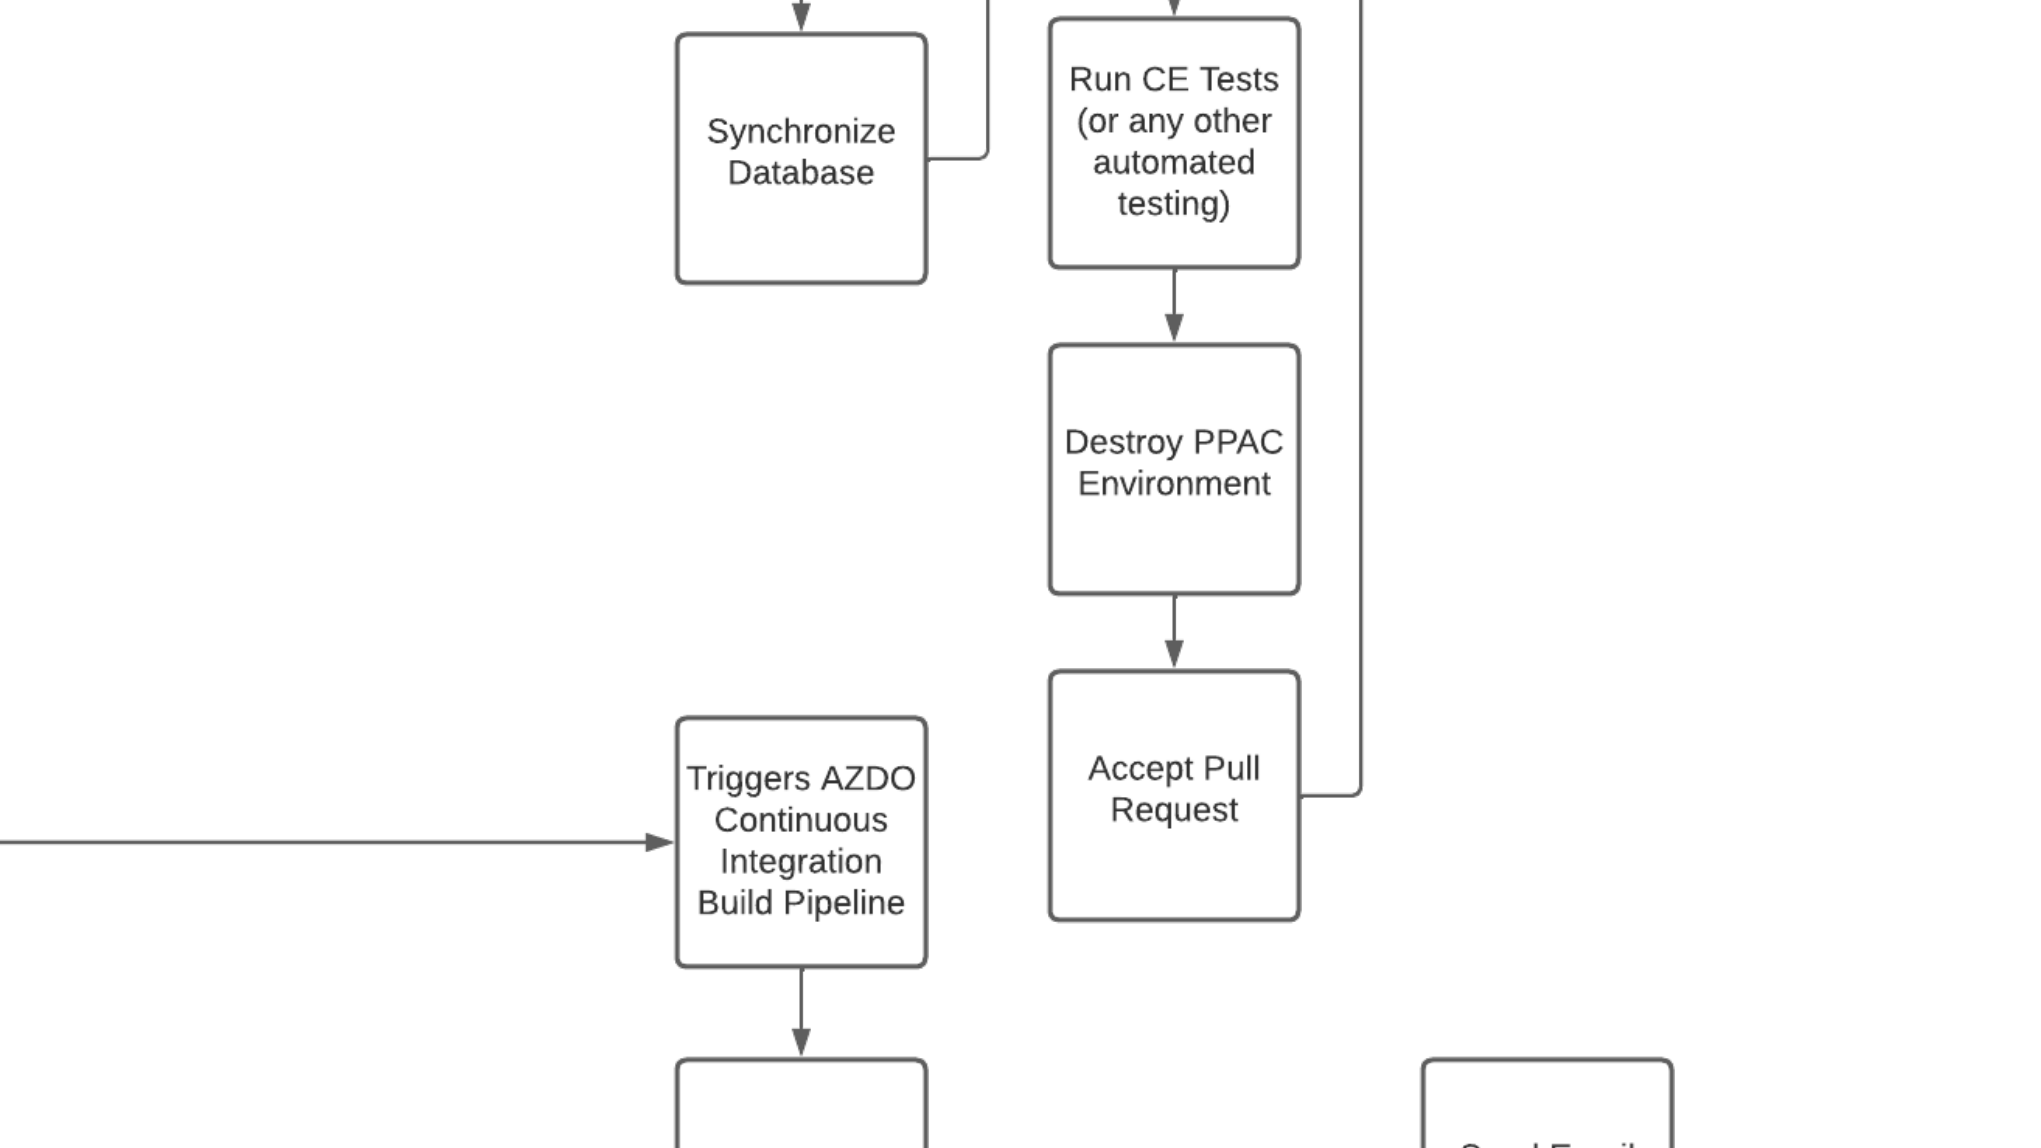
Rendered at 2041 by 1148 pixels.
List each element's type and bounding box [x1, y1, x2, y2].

picture [0, 0, 1734, 1148]
